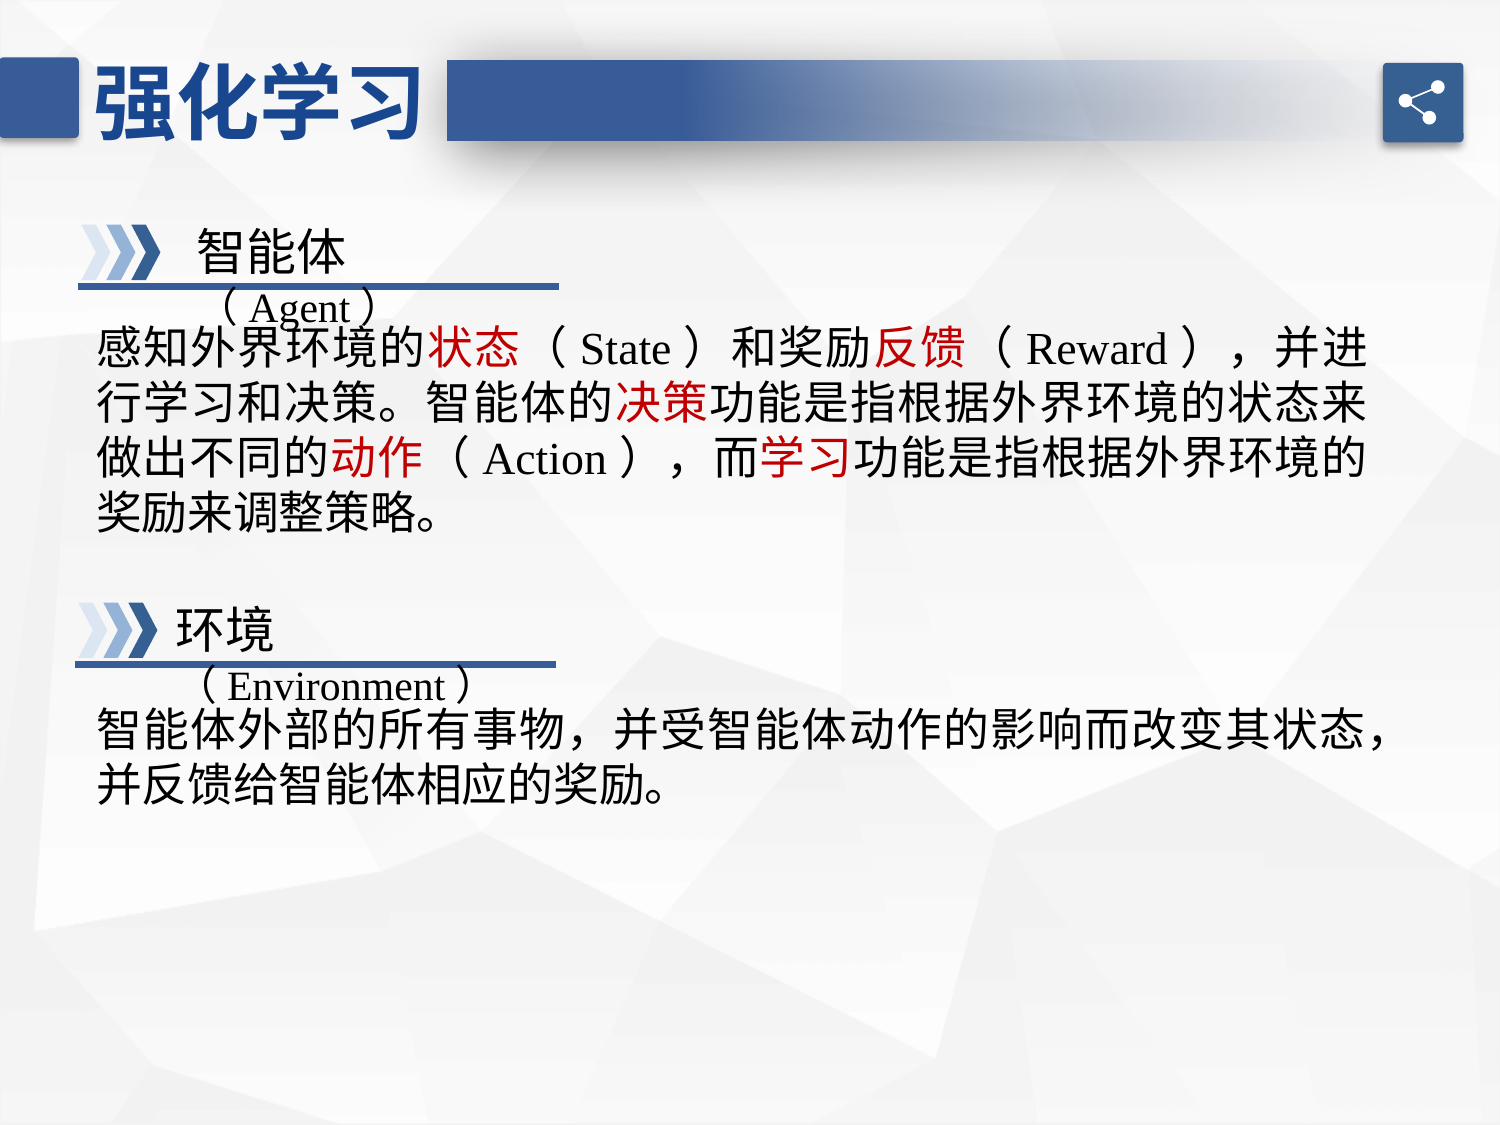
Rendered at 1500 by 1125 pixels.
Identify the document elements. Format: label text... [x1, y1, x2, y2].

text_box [0, 42, 1464, 159]
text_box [75, 590, 607, 667]
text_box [78, 213, 560, 290]
picture [0, 0, 1500, 1125]
text_box 感知外界环境的状态（State）和奖励反馈（Reward），并进行学习和决策。智能体的决策功能是指根据外界环境的状态来做出不同的动作（Action），而学习功能是指根据外界环境的奖励来调整策略。 [81, 311, 1383, 546]
text_box 智能体外部的所有事物，并受智能体动作的影响而改变其状态，并反馈给智能体相应的奖励。 [81, 693, 1383, 819]
